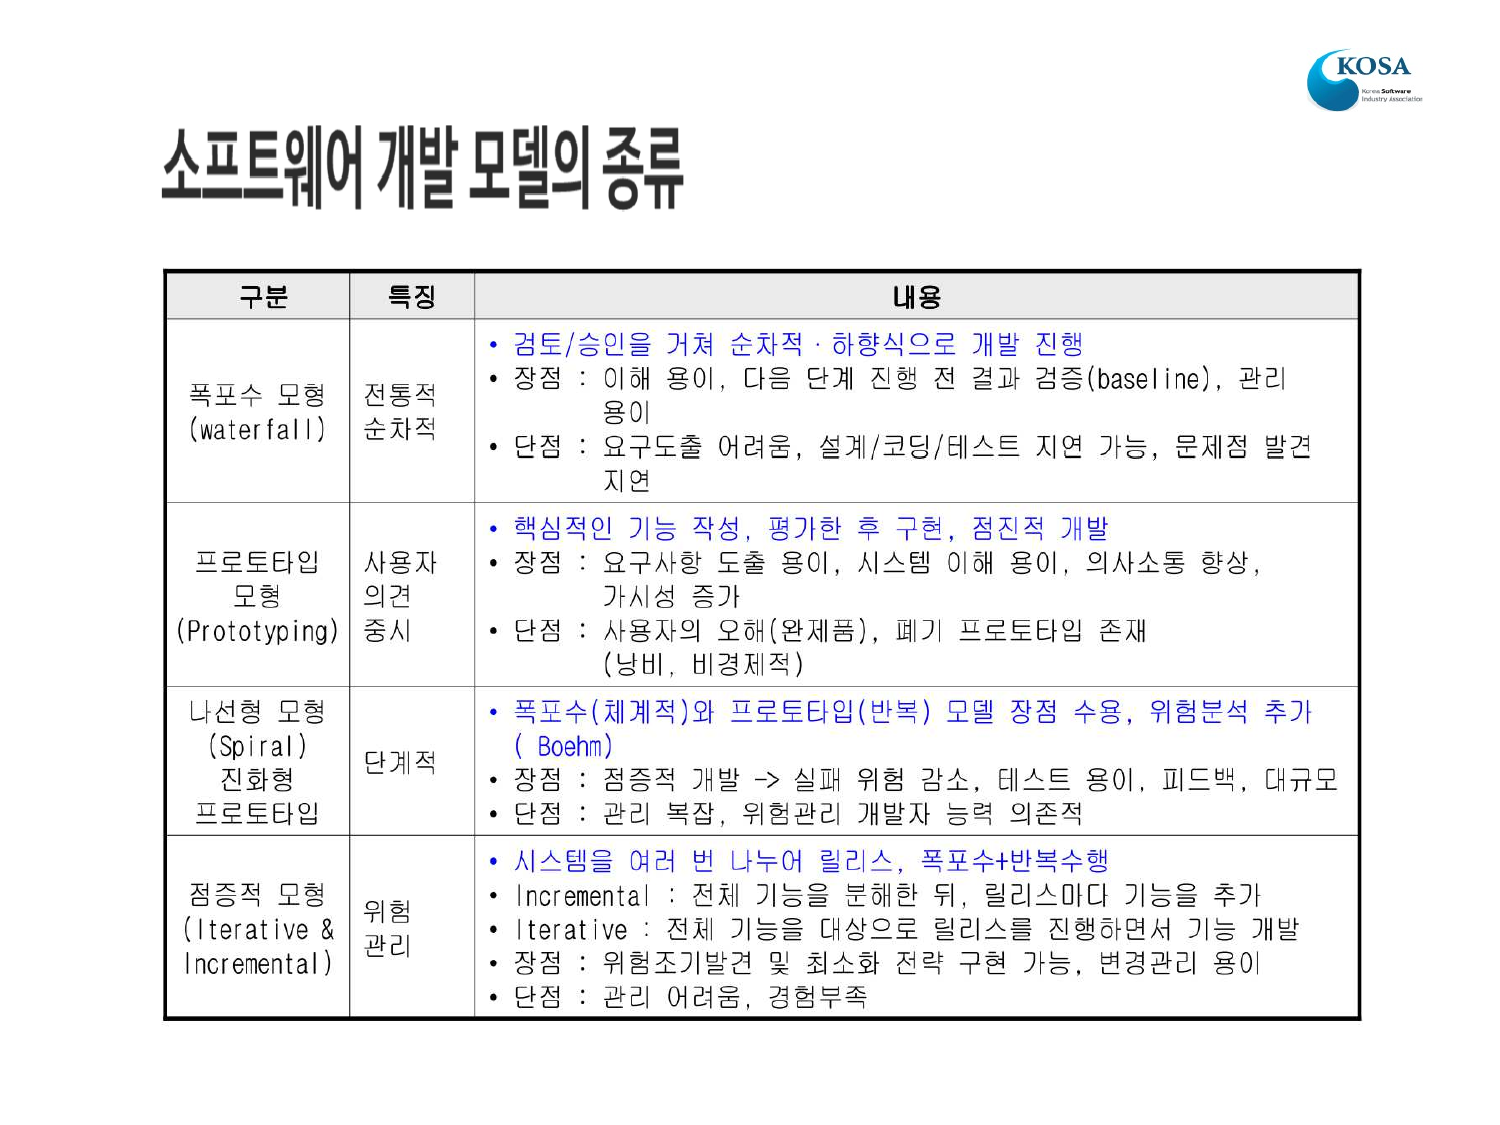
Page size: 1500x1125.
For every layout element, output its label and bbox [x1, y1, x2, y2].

text_box [161, 125, 684, 213]
text_box [161, 267, 1364, 1027]
picture [1306, 48, 1423, 112]
